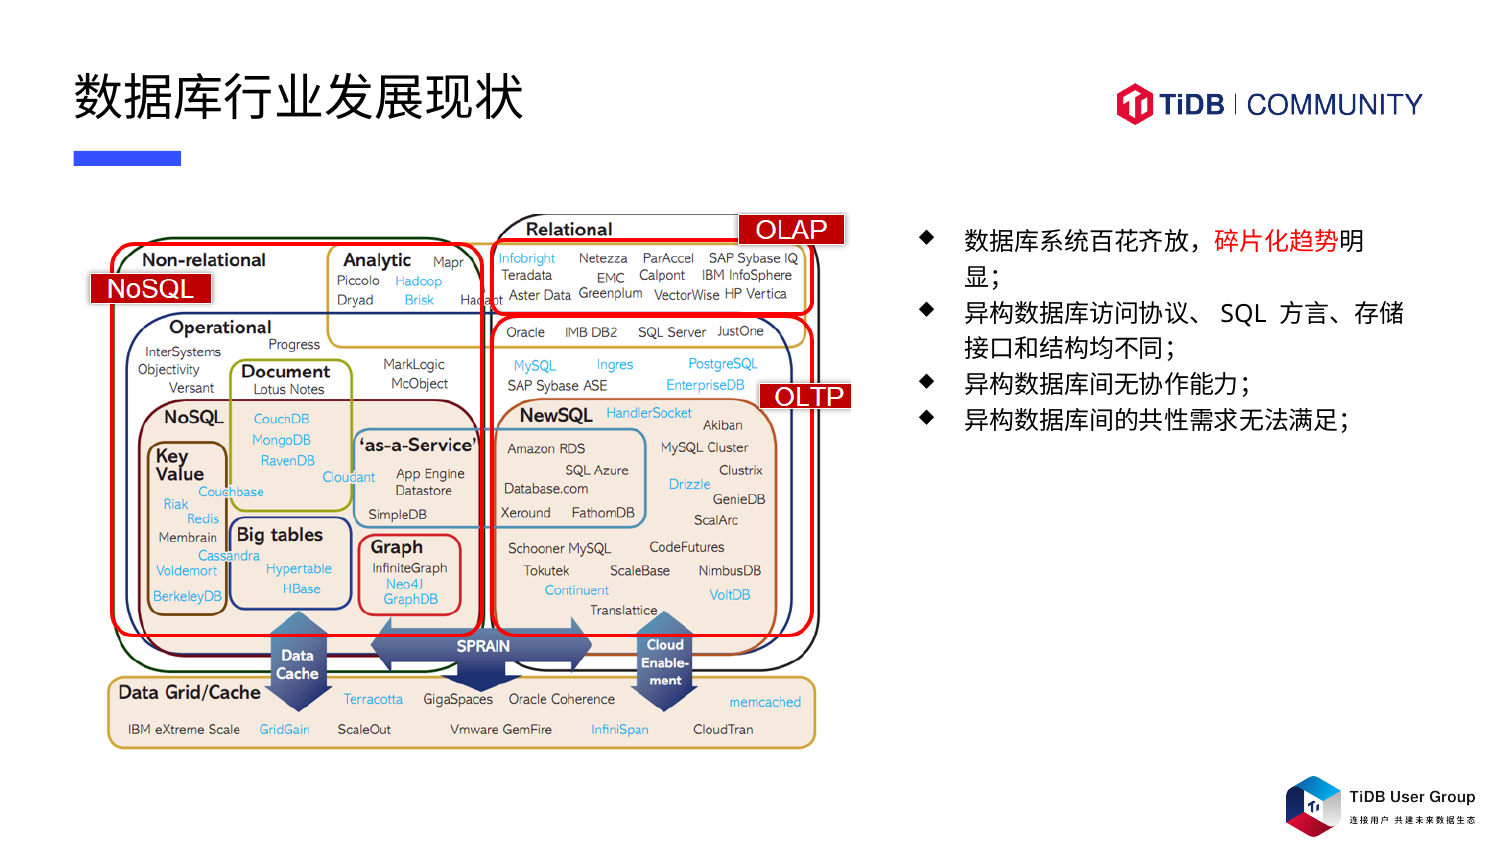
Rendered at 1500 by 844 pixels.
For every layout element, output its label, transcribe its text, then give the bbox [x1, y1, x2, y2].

text_box 数据库系统百花齐放，碎片化趋势明显； 异构数据库访问协议、SQL 方言、存储接口和结构均不同； 异构数据库间无协作能力； 异构数据库间的共性需求无法满足； [902, 211, 1423, 443]
picture [73, 211, 862, 752]
picture [1116, 83, 1423, 125]
picture [1286, 776, 1475, 837]
text_box 数据库行业发展现状 [59, 50, 1046, 140]
text_box [73, 150, 181, 166]
